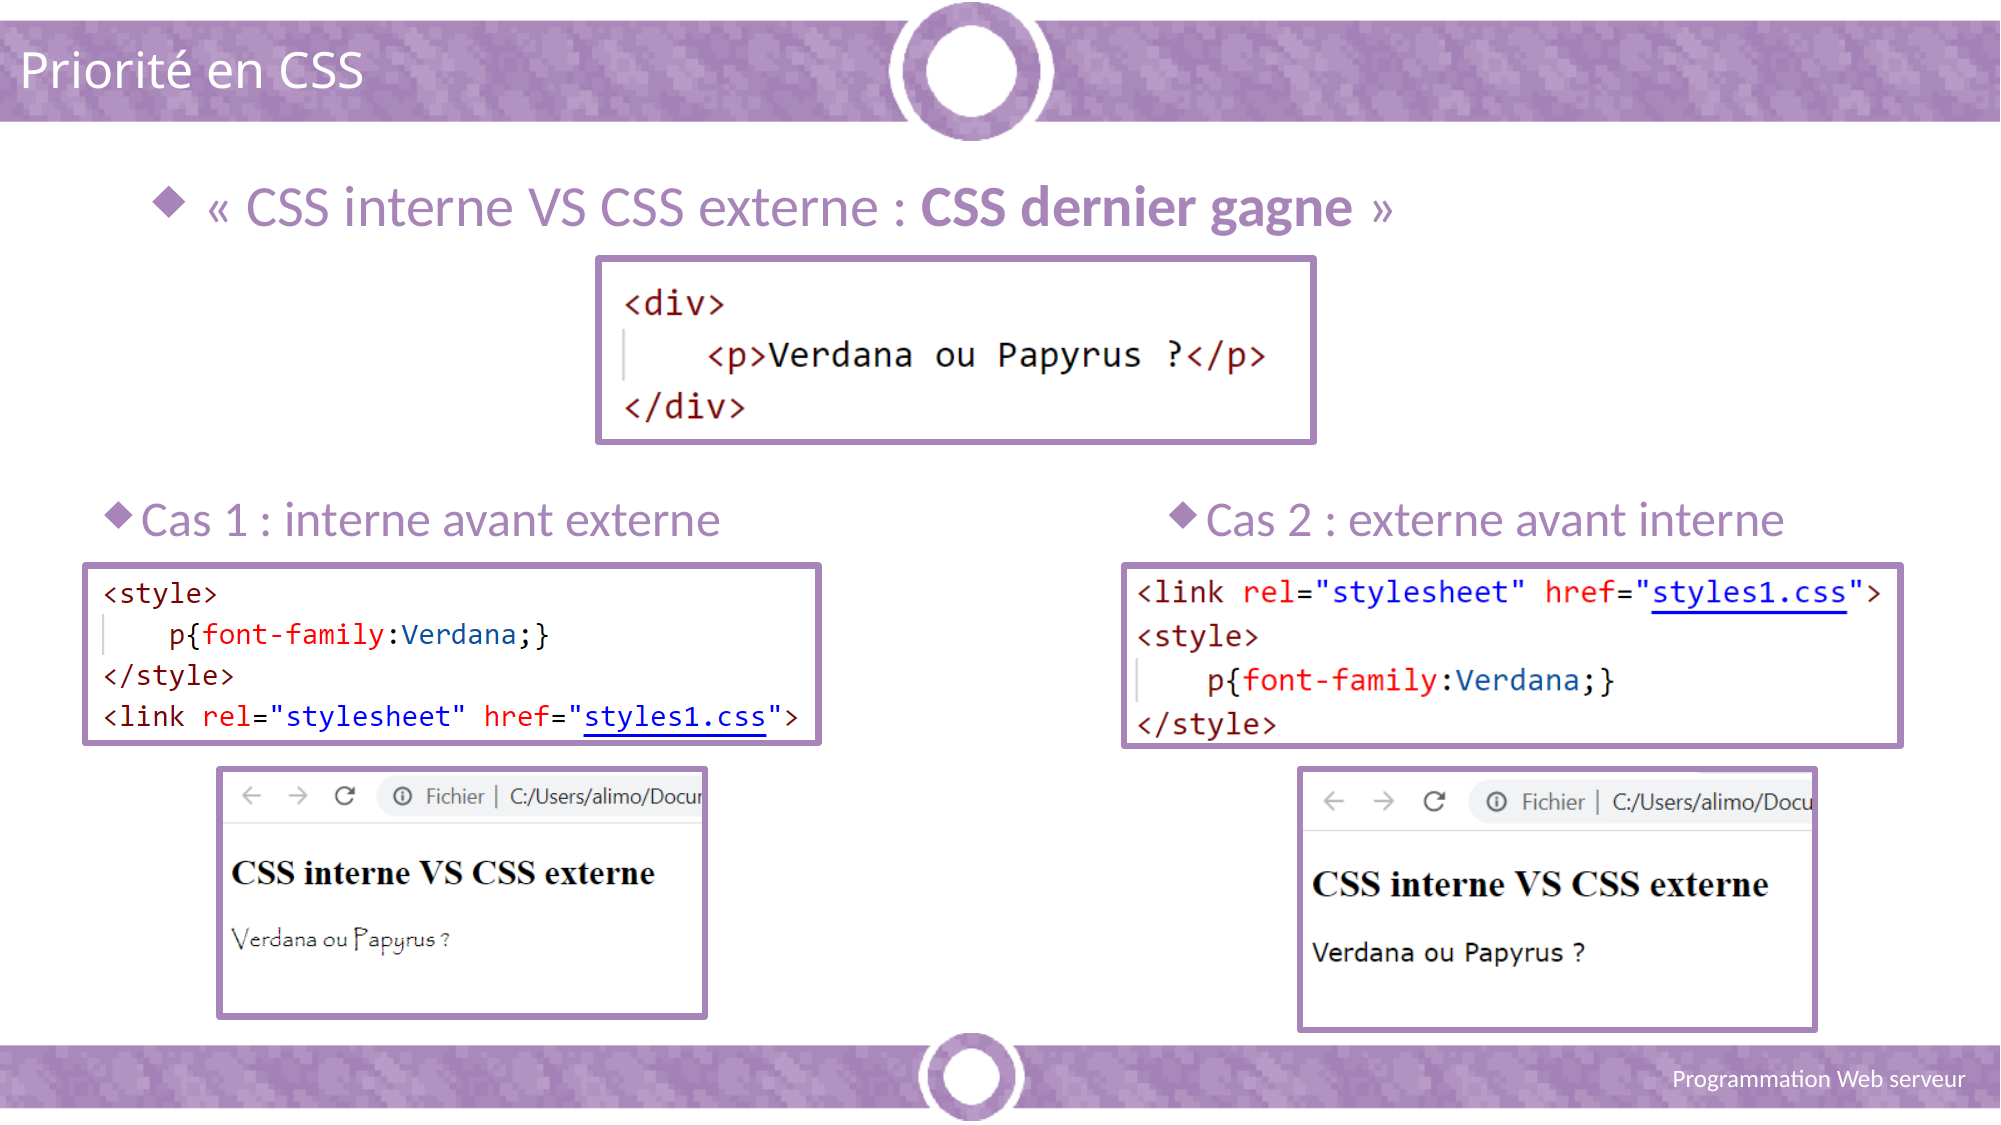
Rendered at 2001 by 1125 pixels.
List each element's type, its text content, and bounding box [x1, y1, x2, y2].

list « CSS interne VS CSS externe : CSS dernier gagne » [137, 168, 1863, 252]
picture [0, 2, 2000, 141]
picture [1127, 568, 1898, 743]
picture [1302, 771, 1812, 1027]
text_box Cas 2 : externe avant interne [1153, 485, 1863, 568]
title Priorité en CSS [4, 22, 884, 123]
picture [222, 771, 702, 1014]
text_box Cas 1 : interne avant externe [89, 485, 799, 568]
picture [88, 568, 816, 740]
picture [601, 261, 1311, 440]
picture [0, 1033, 2000, 1121]
